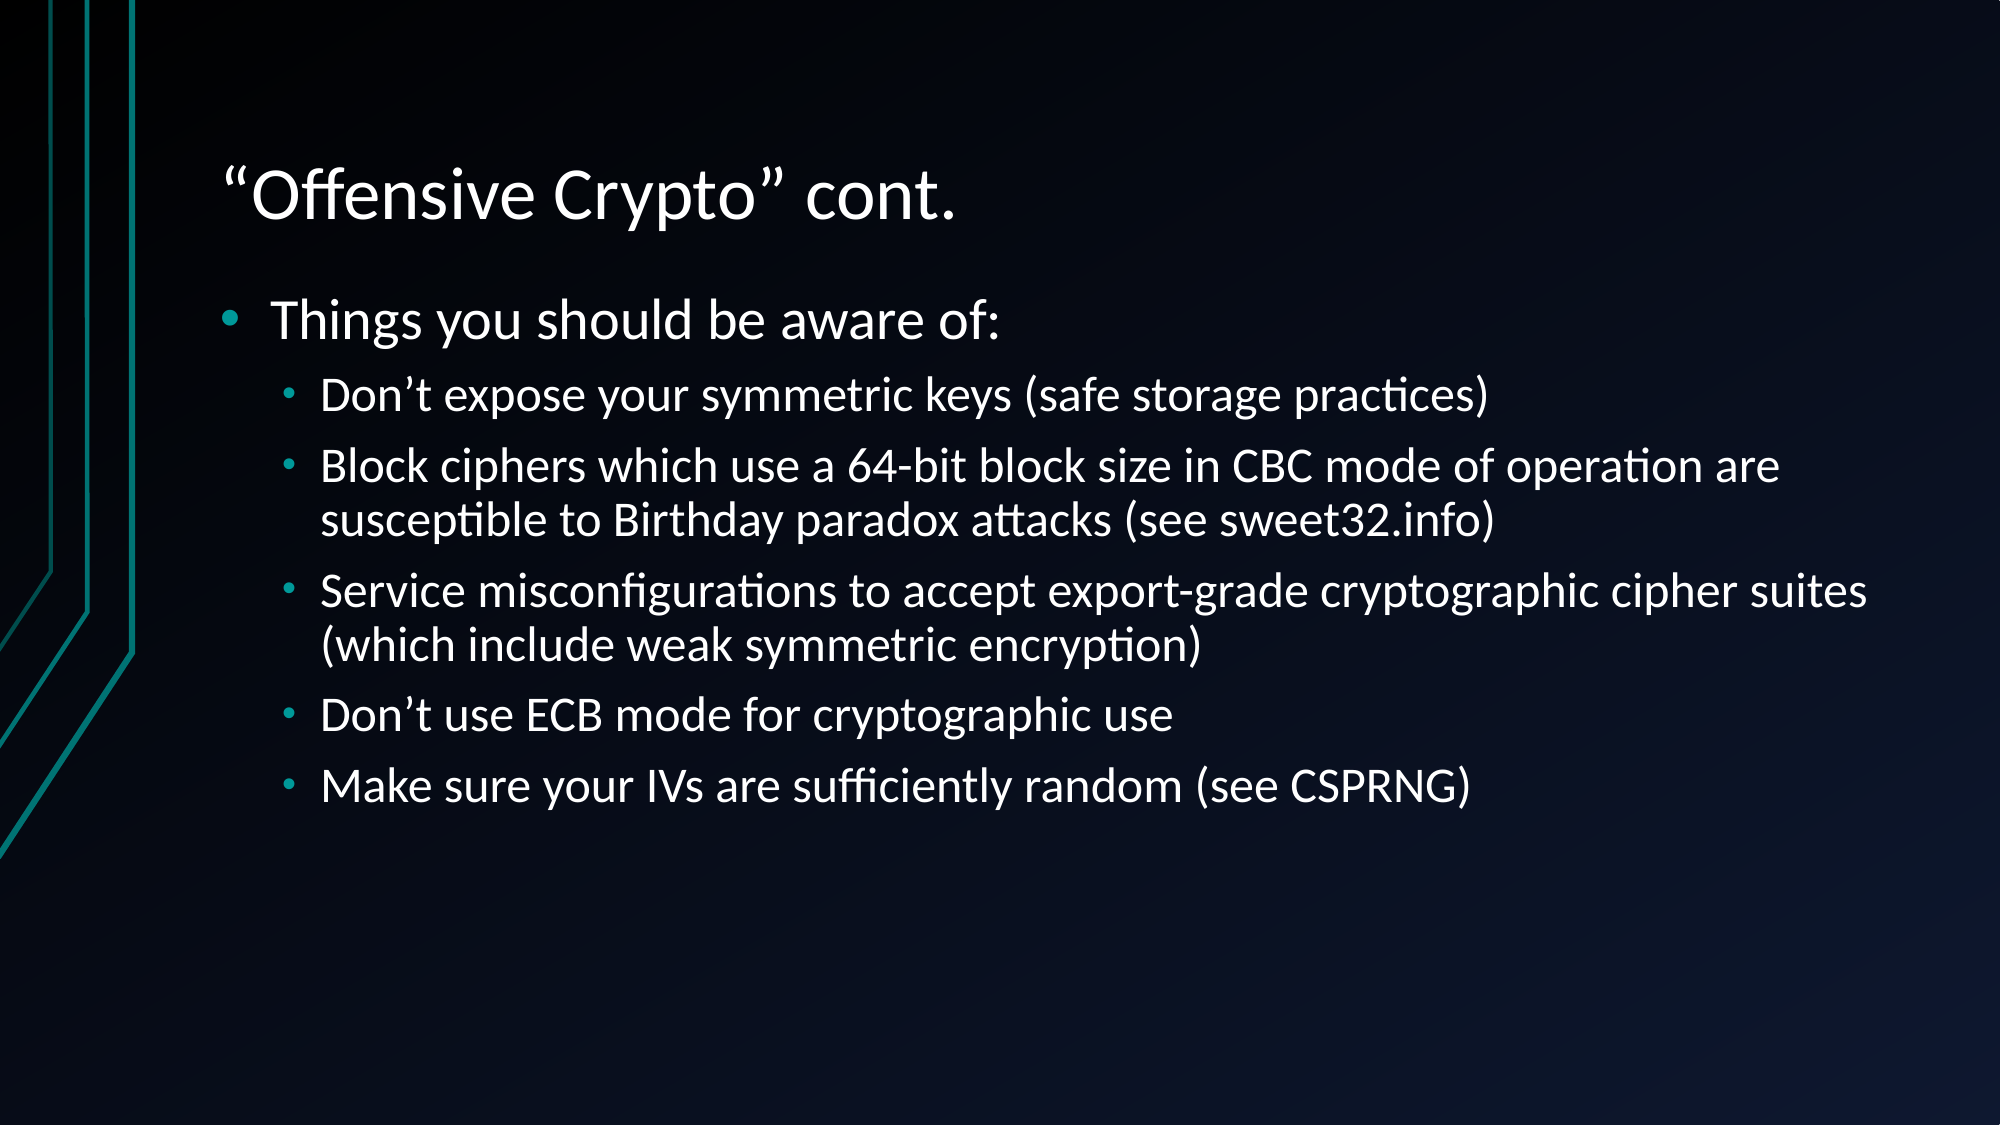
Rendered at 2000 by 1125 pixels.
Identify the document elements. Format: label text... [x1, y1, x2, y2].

title “Offensive Crypto” cont. [199, 45, 1900, 246]
list Things you should be aware of: Don’t expose your symmetric keys (safe storage practices) Block ciphers which use a 64-bit block size in CBC mode of operation are susceptible to Birthday paradox attacks (see sweet32.info) Service misconfigurations to accept export-grade cryptographic cipher suites (which include weak symmetric encryption) Don’t use ECB mode for cryptographic use Make sure your IVs are sufficiently random (see CSPRNG) [199, 279, 1900, 1012]
